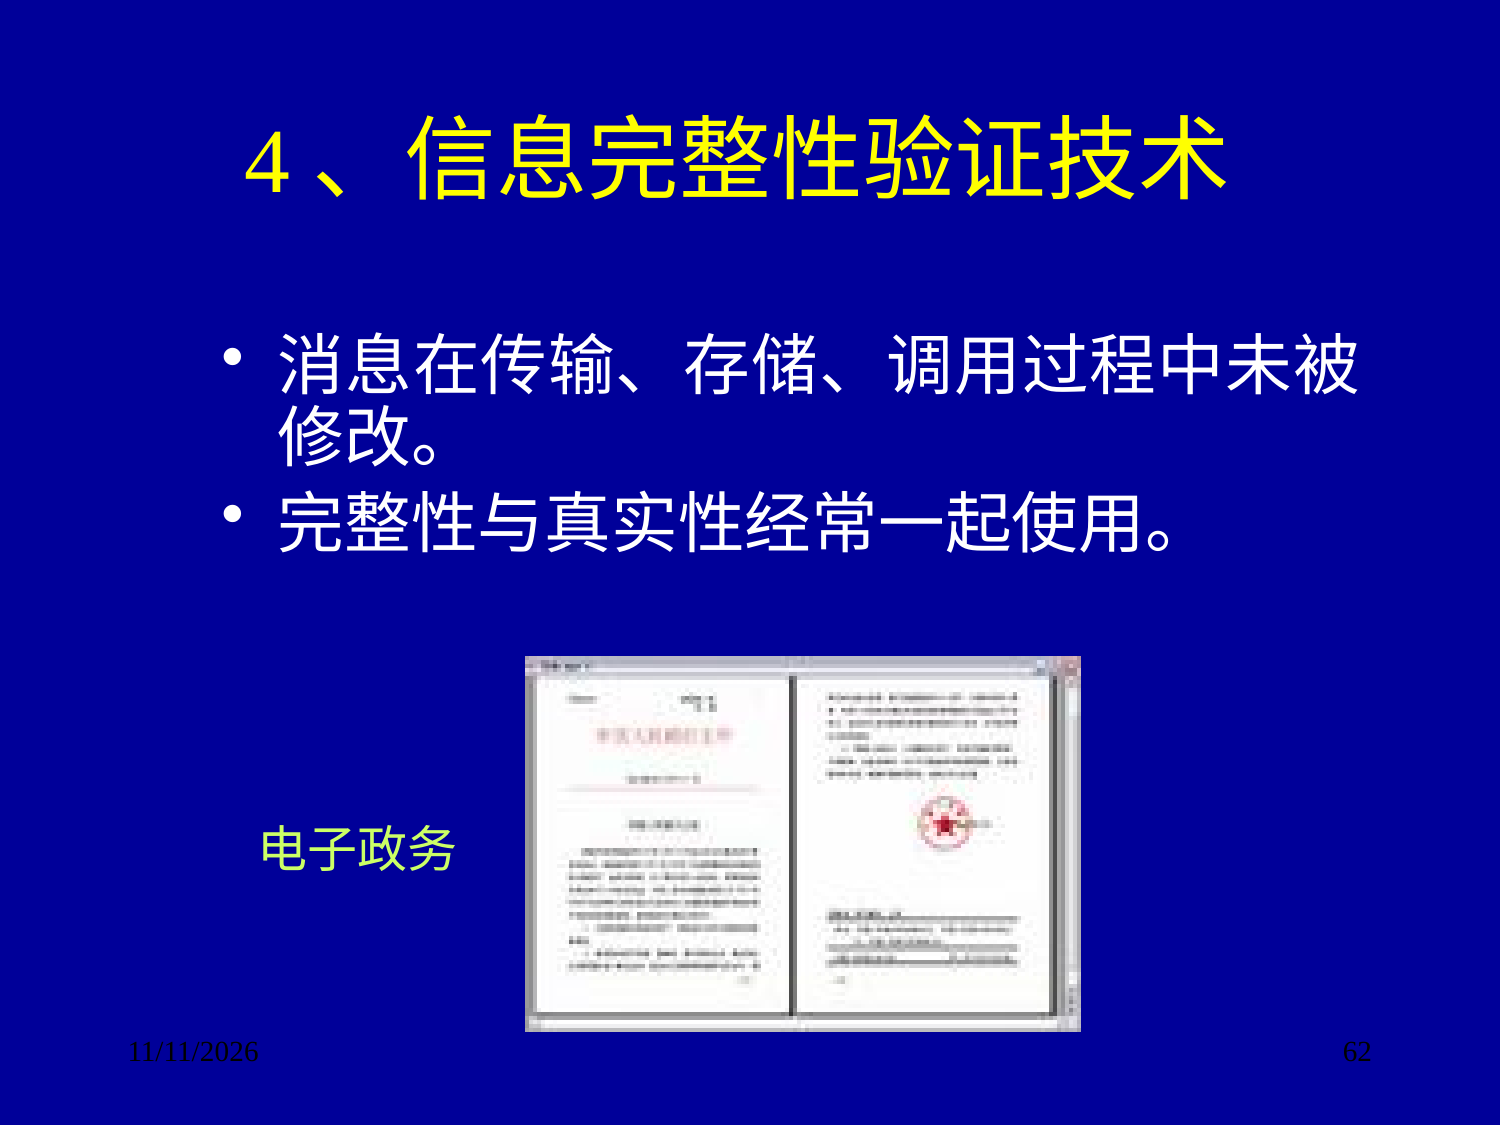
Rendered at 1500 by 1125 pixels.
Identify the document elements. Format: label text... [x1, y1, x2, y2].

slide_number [112, 1025, 425, 1100]
list 消息在传输、存储、调用过程中未被修改。 完整性与真实性经常一起使用。 [206, 324, 1375, 575]
picture [525, 656, 1081, 1033]
slide_number 62 [1074, 1025, 1388, 1100]
text_box 电子政务 [242, 810, 473, 886]
title 4、信息完整性验证技术 [99, 62, 1375, 250]
